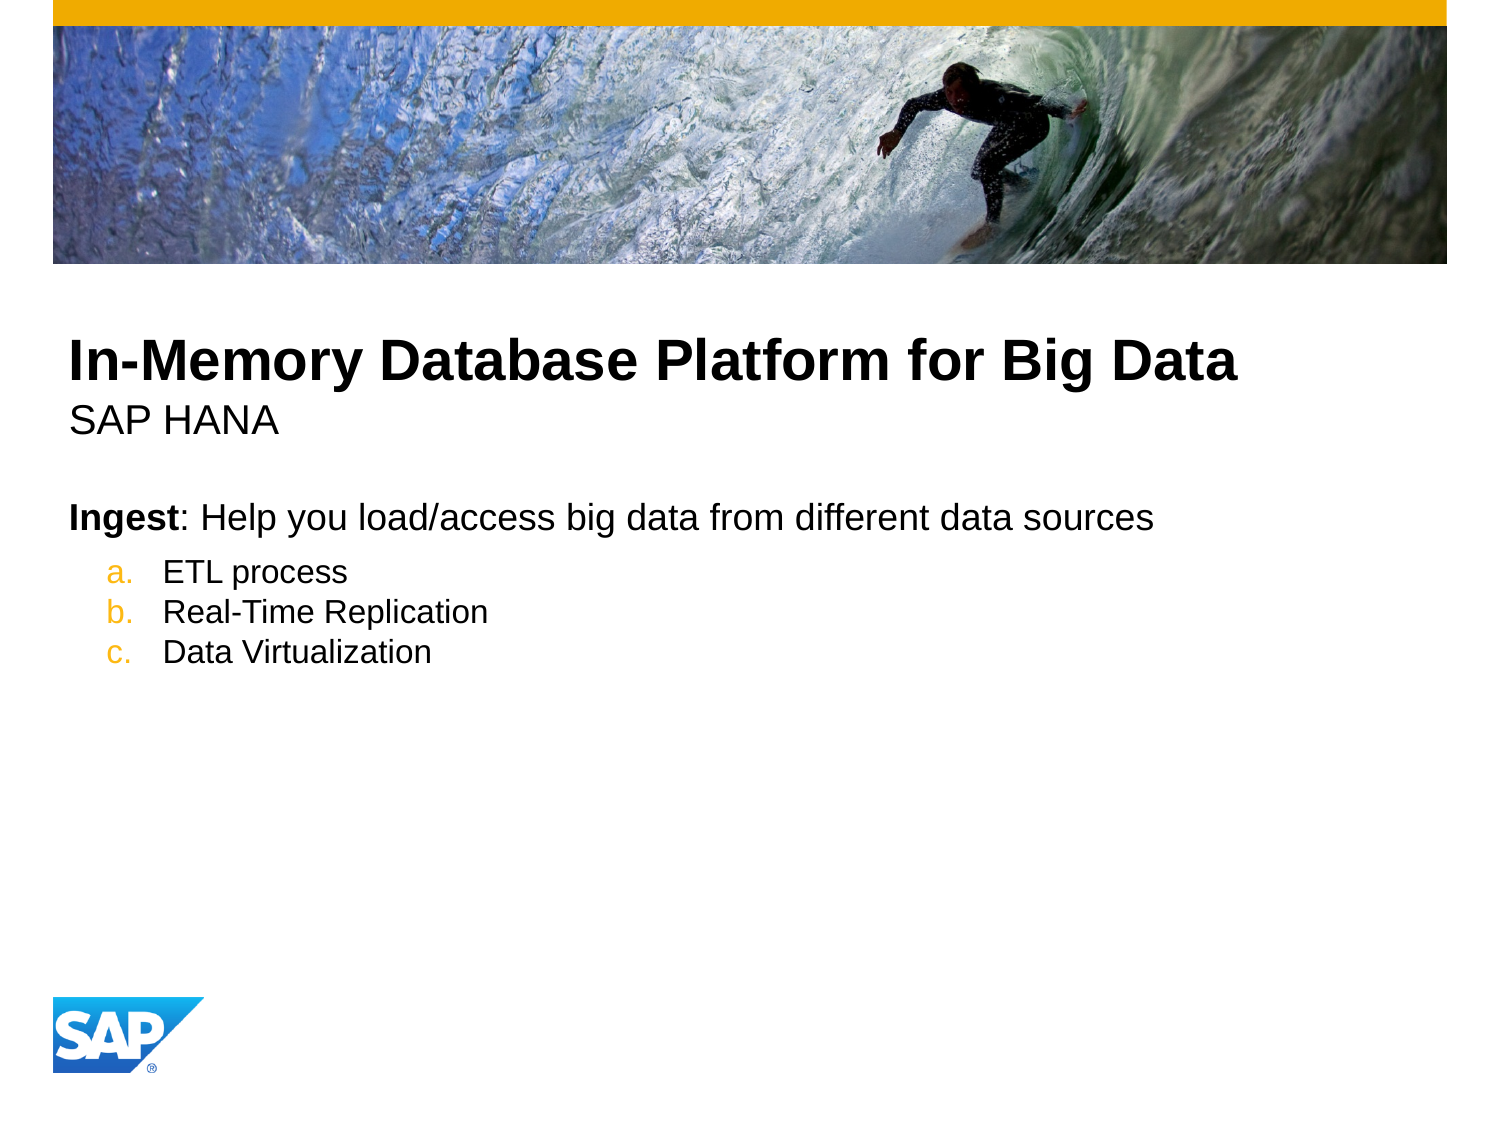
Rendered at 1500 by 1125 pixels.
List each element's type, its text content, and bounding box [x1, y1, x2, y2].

picture [53, 1000, 204, 1073]
picture [52, 26, 1448, 265]
text_box In-Memory Database Platform for Big Data SAP HANA Ingest: Help you load/access big data from different data sources ETL process Real-Time Replication Data Virtualization [54, 315, 1446, 678]
